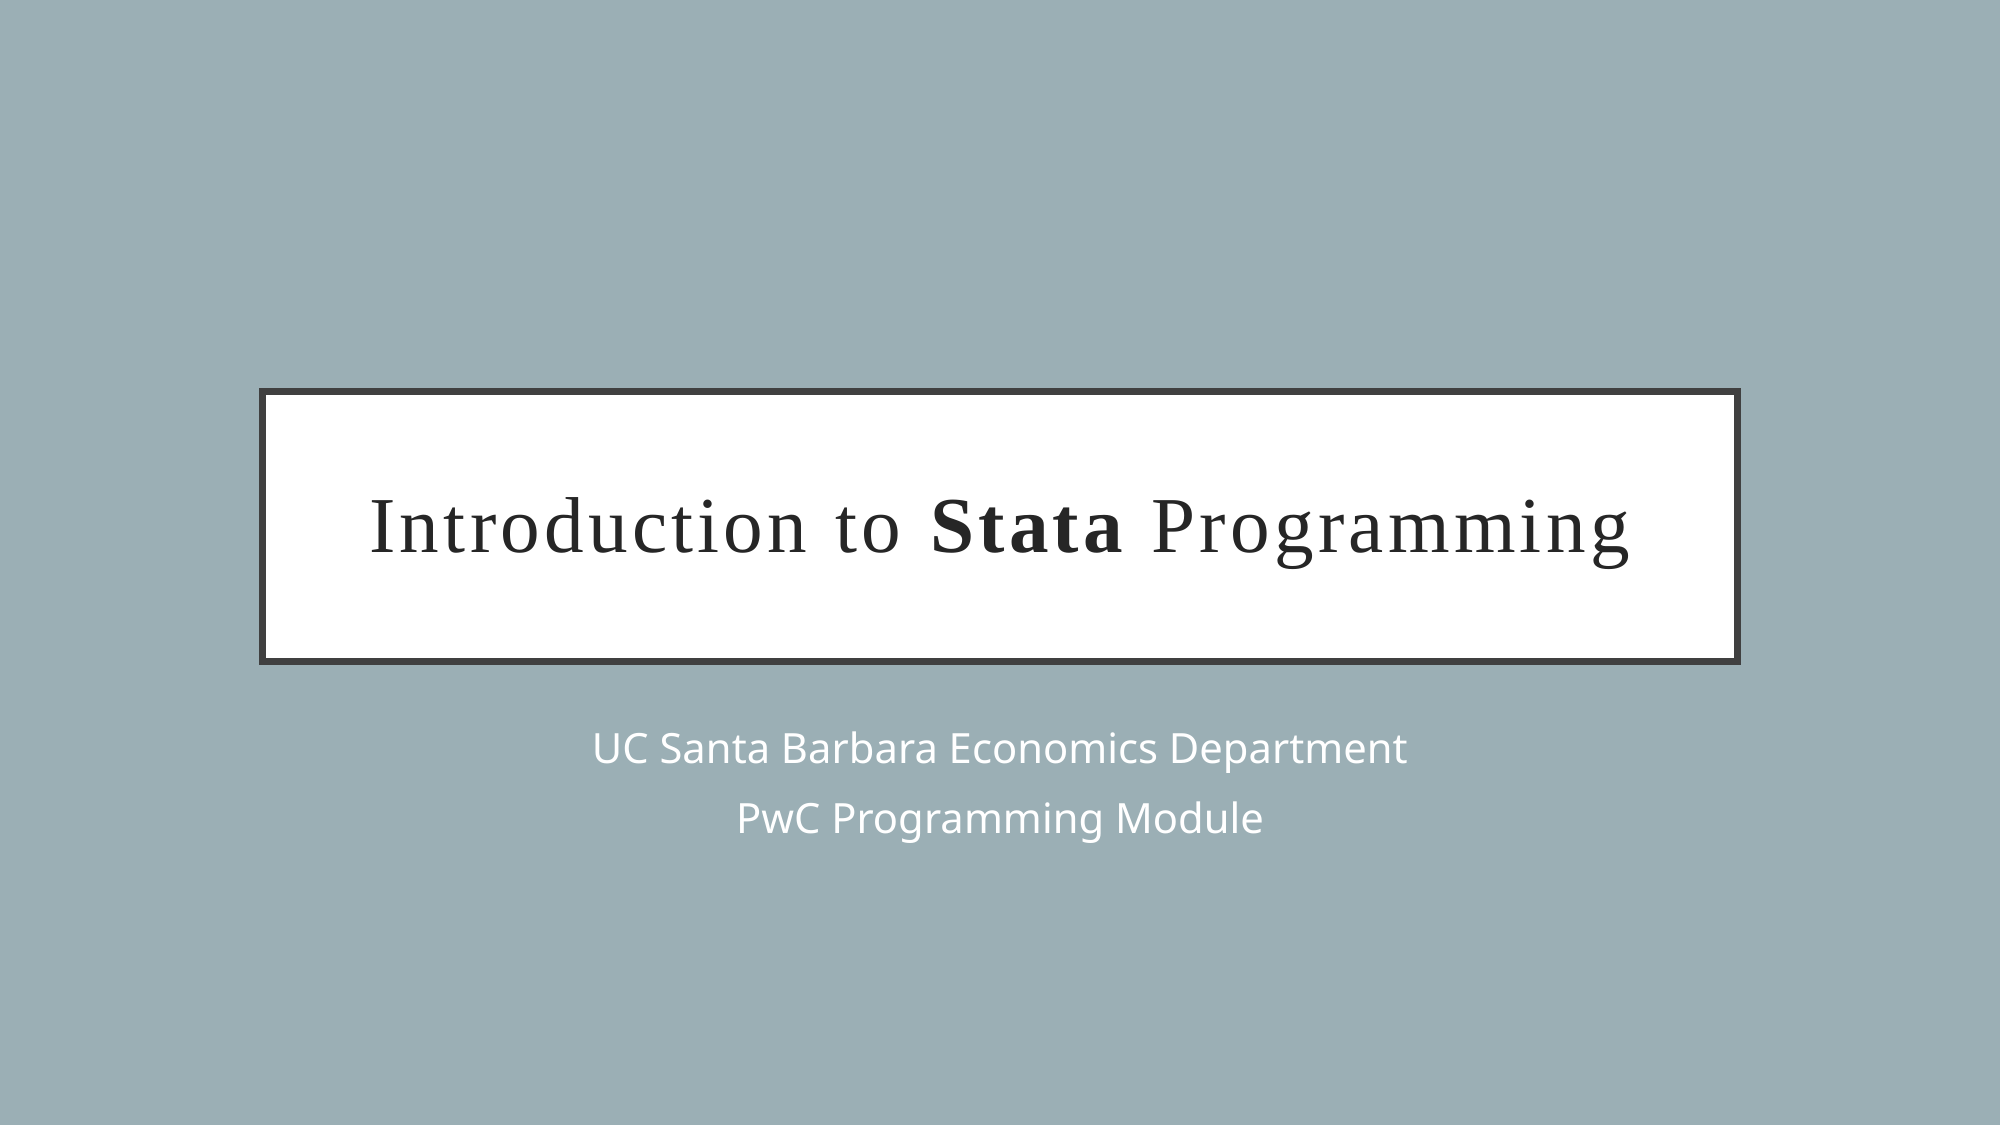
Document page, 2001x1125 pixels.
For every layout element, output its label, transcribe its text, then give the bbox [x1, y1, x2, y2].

title Introduction to Stata Programming [259, 388, 1741, 665]
subtitle UC Santa Barbara Economics Department PwC Programming Module [442, 713, 1558, 918]
